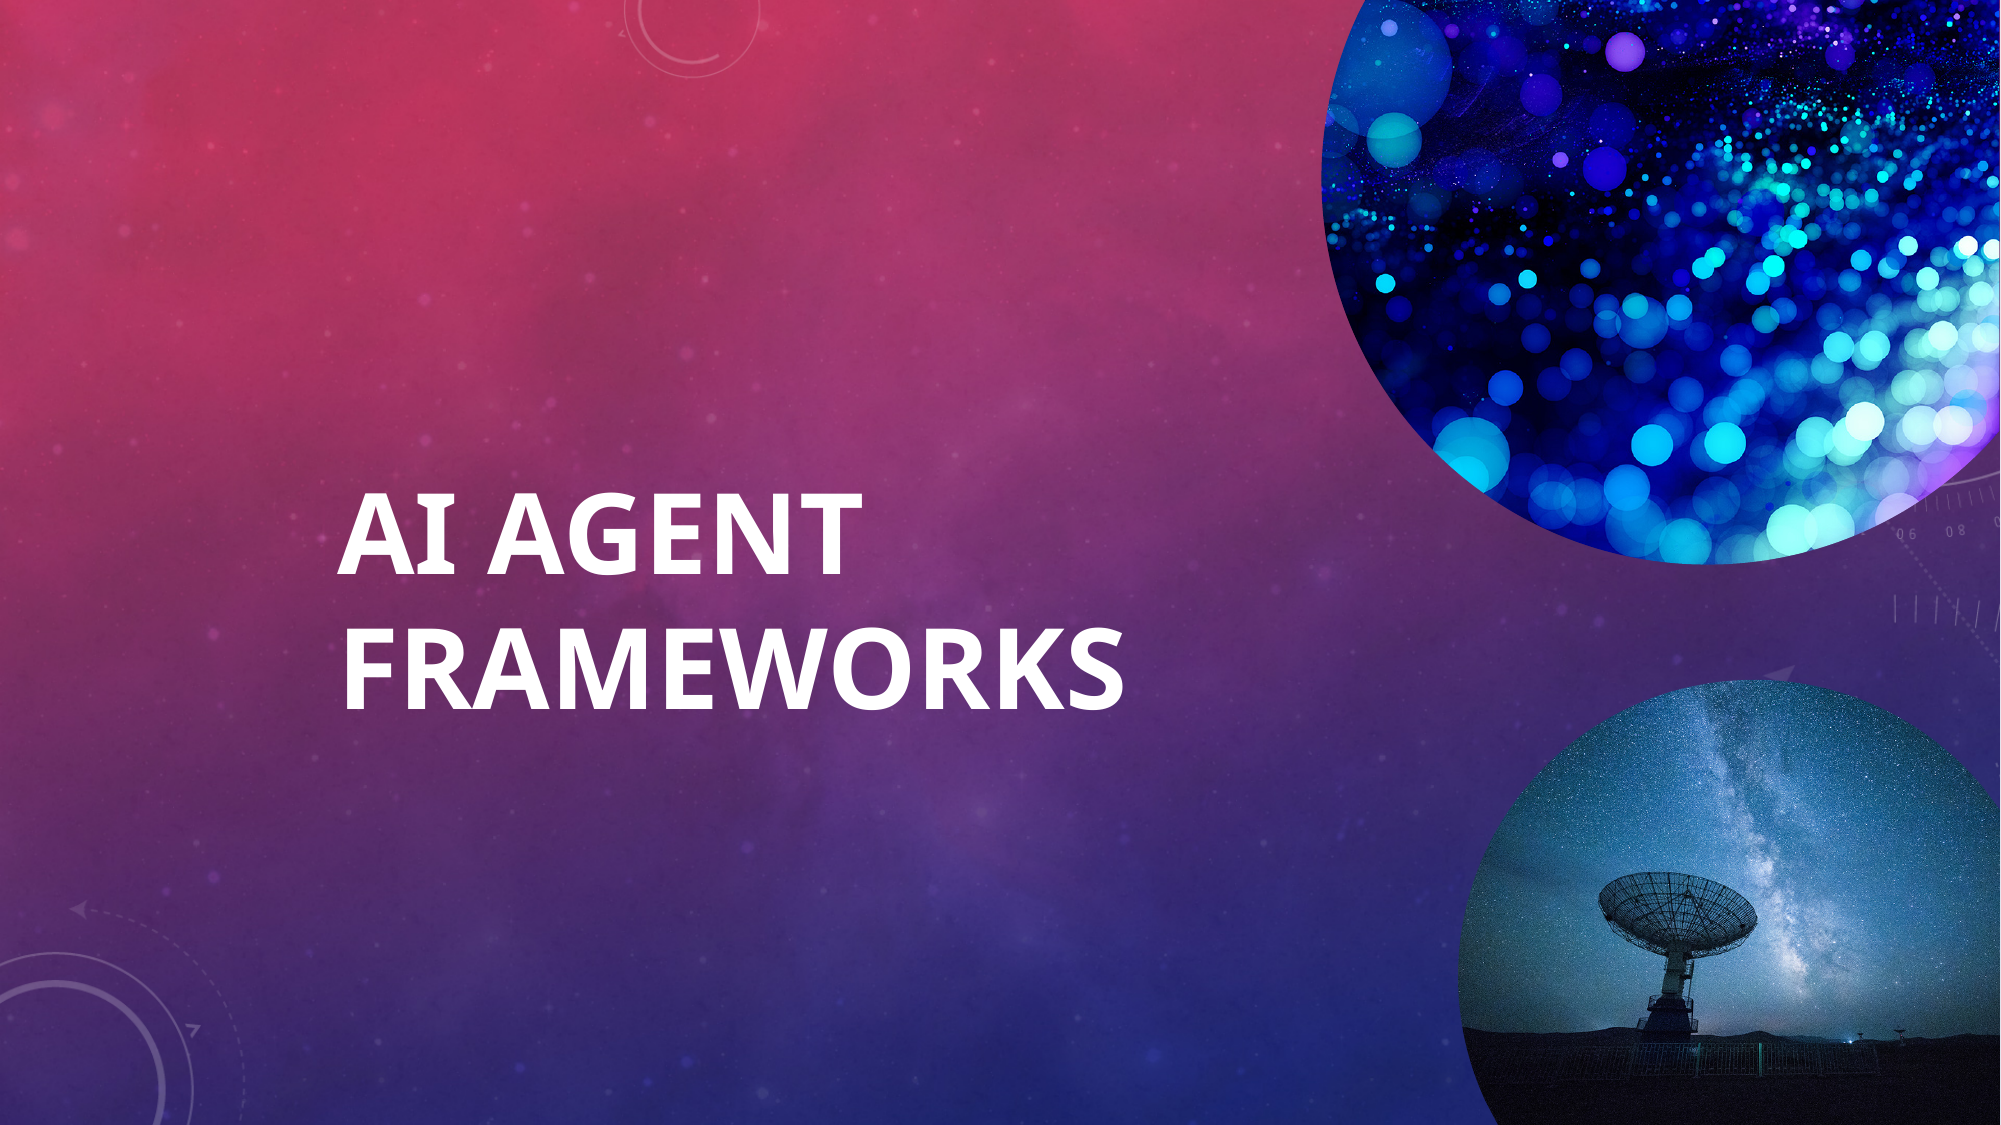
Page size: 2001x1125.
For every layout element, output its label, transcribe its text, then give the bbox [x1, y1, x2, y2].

picture [0, 0, 2001, 1125]
title AI AGENT FRAMEWORKS [322, 328, 1473, 865]
